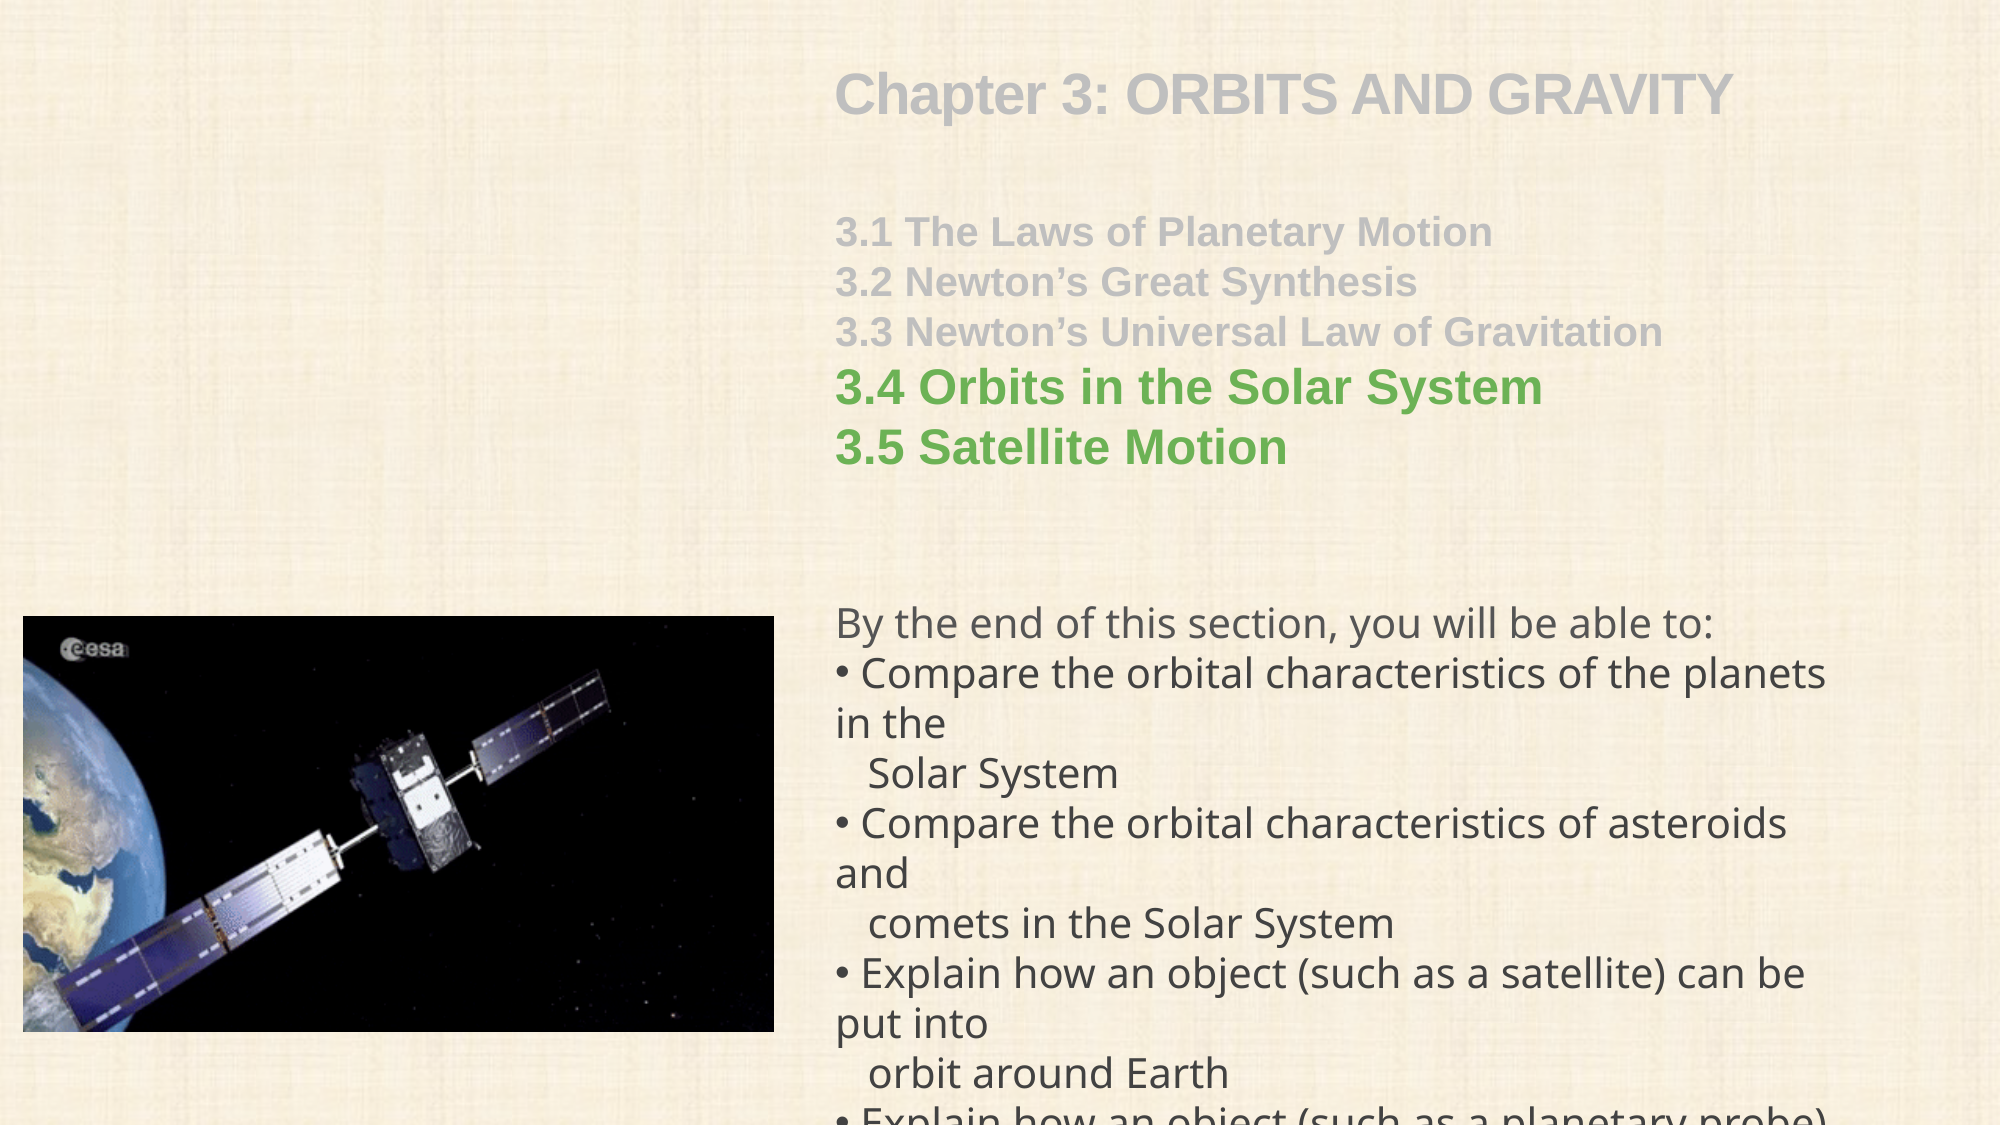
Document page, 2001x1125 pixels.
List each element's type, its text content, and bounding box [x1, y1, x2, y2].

text_box By the end of this section, you will be able to: Compare the orbital characteristics of the planets in the Solar System Compare the orbital characteristics of asteroids and comets in the Solar System Explain how an object (such as a satellite) can be put into orbit around Earth Explain how an object (such as a planetary probe) can escape from orbit [820, 589, 1876, 1125]
text_box 3.1 The Laws of Planetary Motion 3.2 Newton’s Great Synthesis 3.3 Newton’s Universal Law of Gravitation 3.4 Orbits in the Solar System 3.5 Satellite Motion [820, 197, 1958, 483]
text_box Chapter 3: ORBITS AND GRAVITY [746, 3, 1823, 183]
picture [23, 615, 775, 1033]
